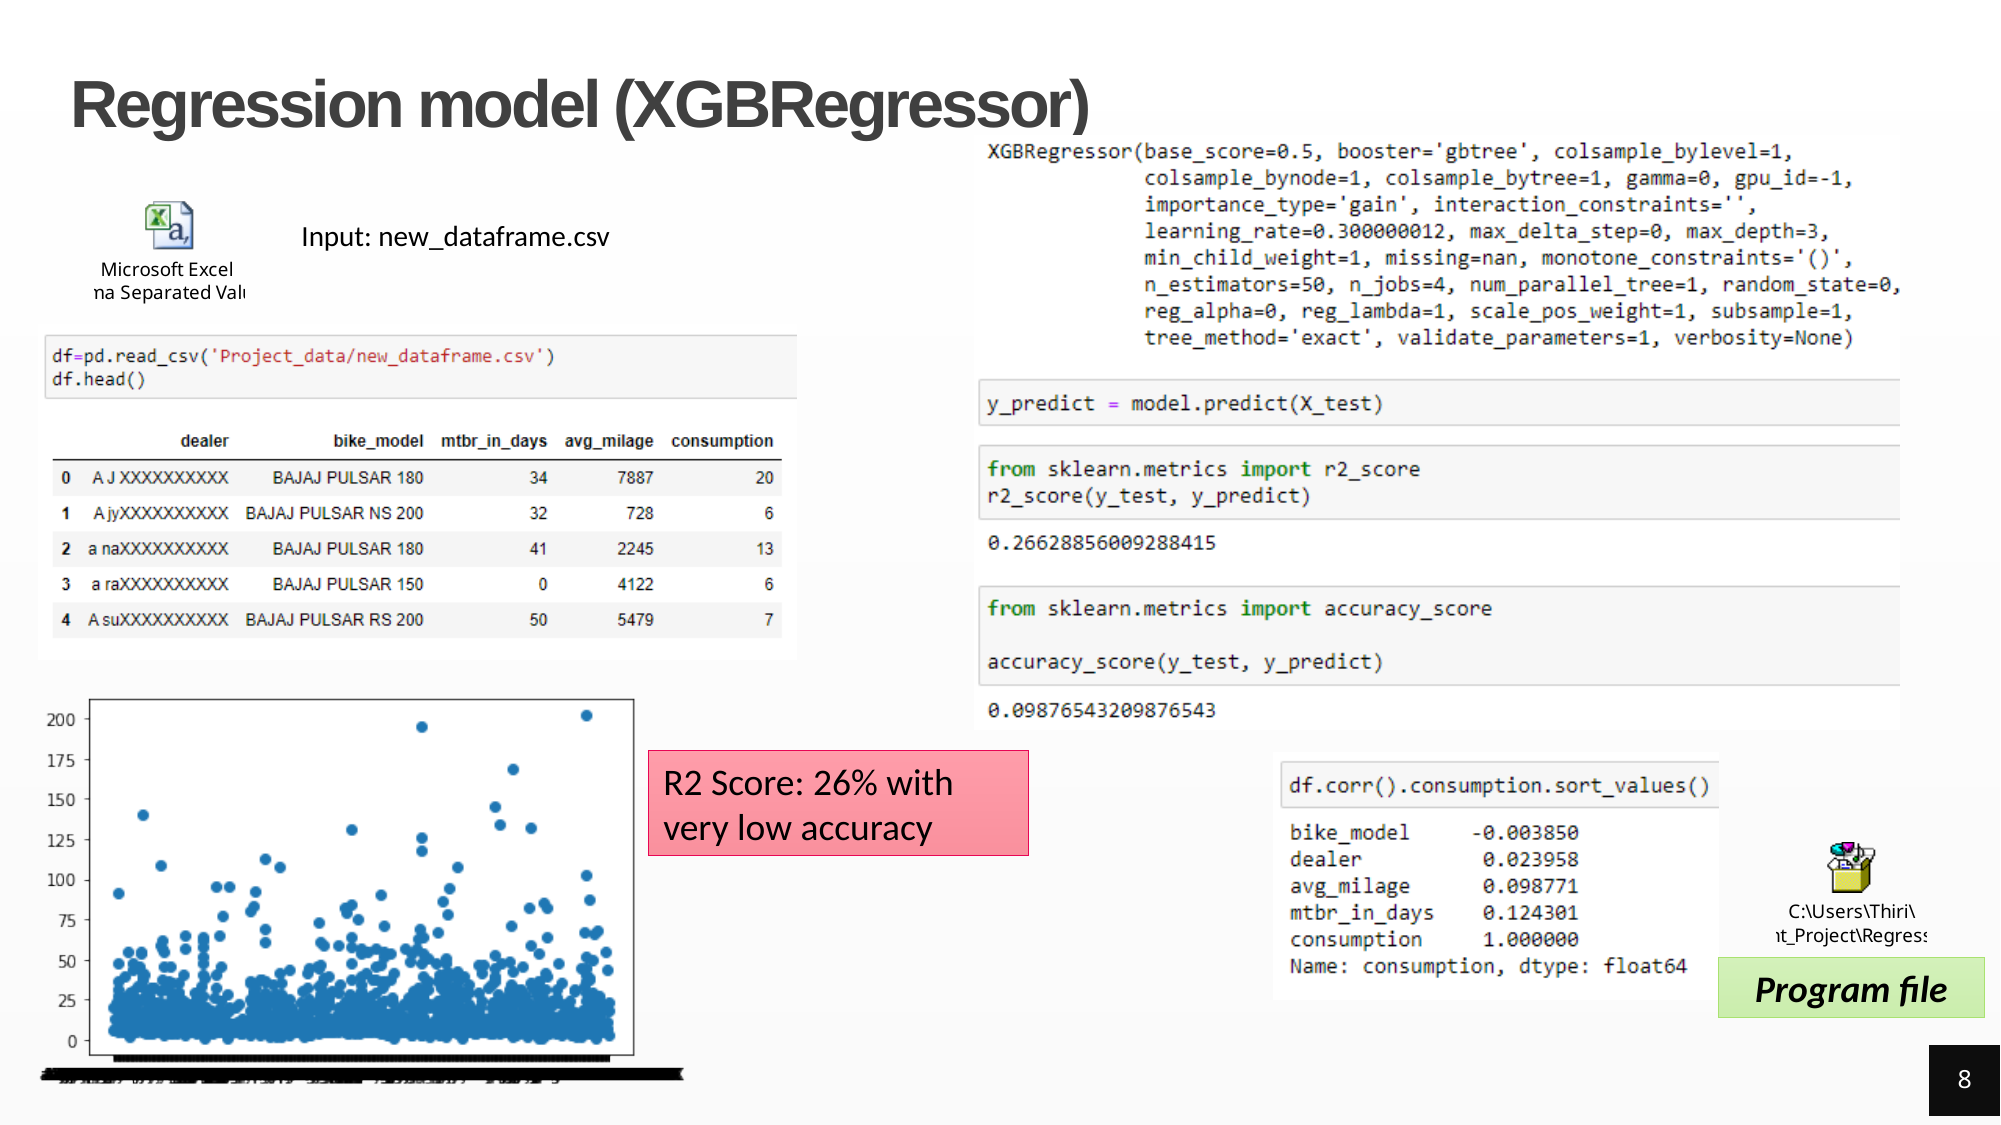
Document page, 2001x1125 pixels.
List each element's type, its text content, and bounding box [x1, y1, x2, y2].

text_box Program file [1718, 957, 1985, 1018]
text_box R2 Score: 26% with very low accuracy [697, 750, 1029, 856]
picture [37, 324, 797, 660]
title Regression model (XGBRegressor) [70, 70, 1932, 142]
picture [27, 689, 697, 1094]
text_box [1776, 842, 1927, 970]
picture [1273, 752, 1719, 1000]
text_box Input: new_dataframe.csv [286, 210, 768, 261]
slide_number 8 [1929, 1045, 2000, 1116]
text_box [94, 200, 245, 324]
picture [974, 135, 1900, 730]
